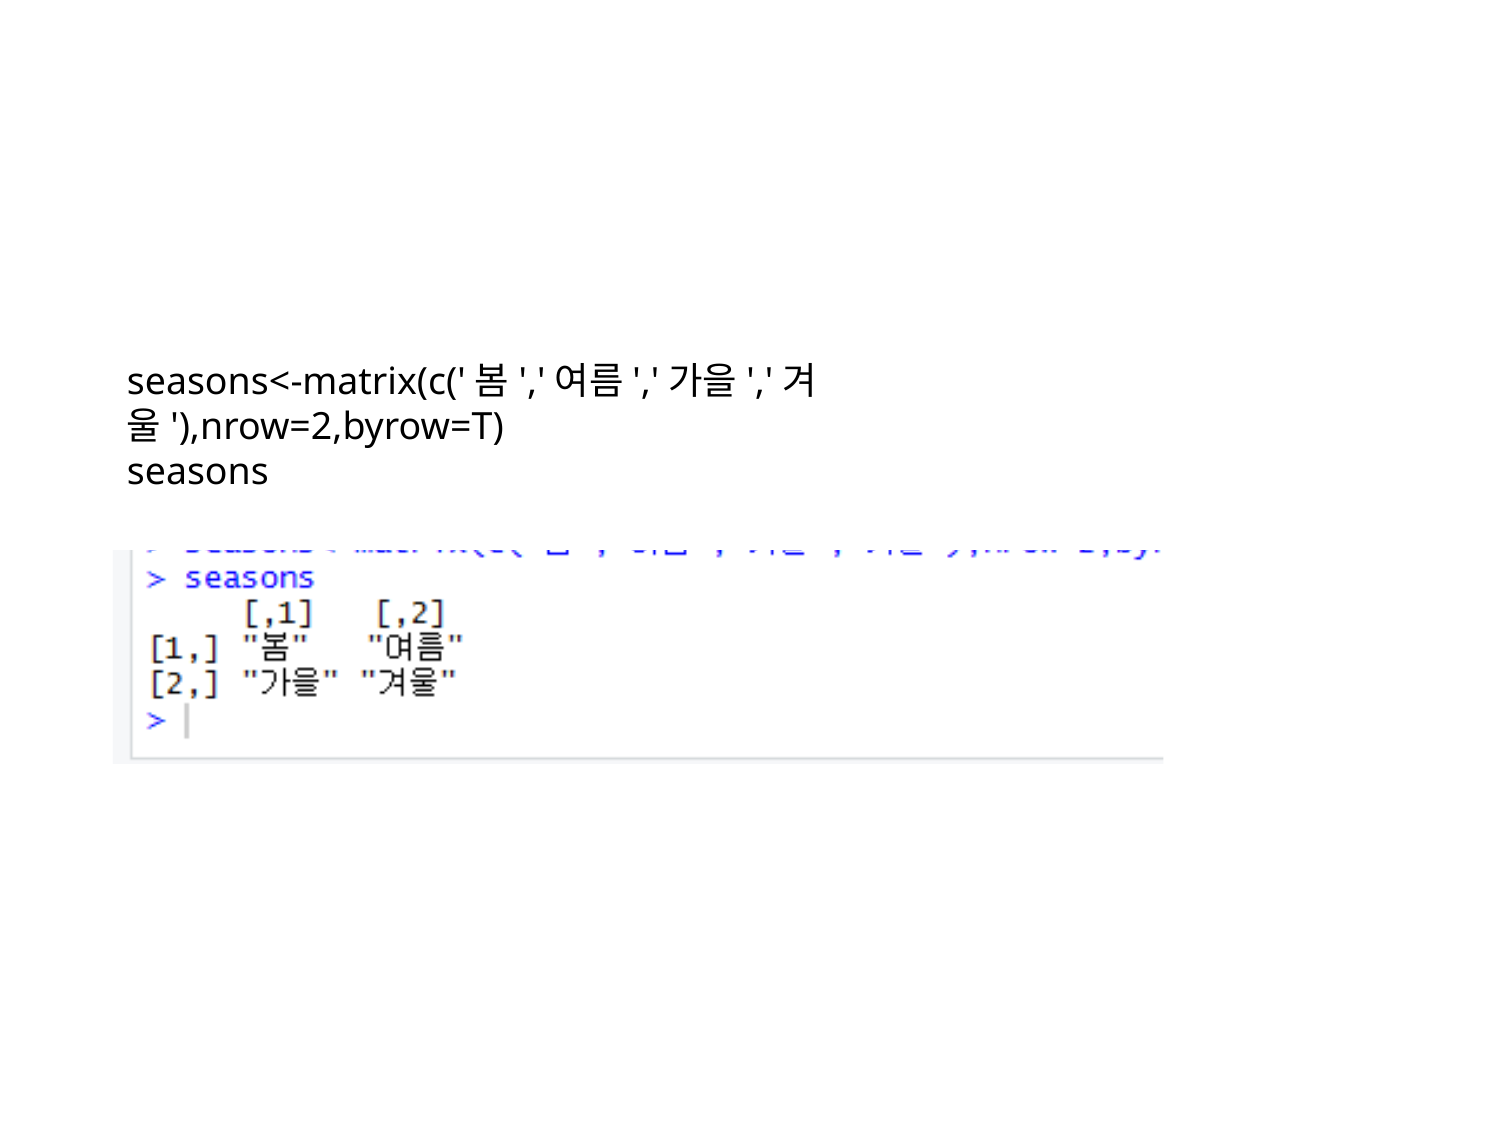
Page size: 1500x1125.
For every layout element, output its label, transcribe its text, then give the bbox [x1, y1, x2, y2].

picture [112, 550, 1164, 764]
text_box seasons<-matrix(c('봄','여름','가을','겨울'),nrow=2,byrow=T) seasons [112, 349, 1164, 500]
